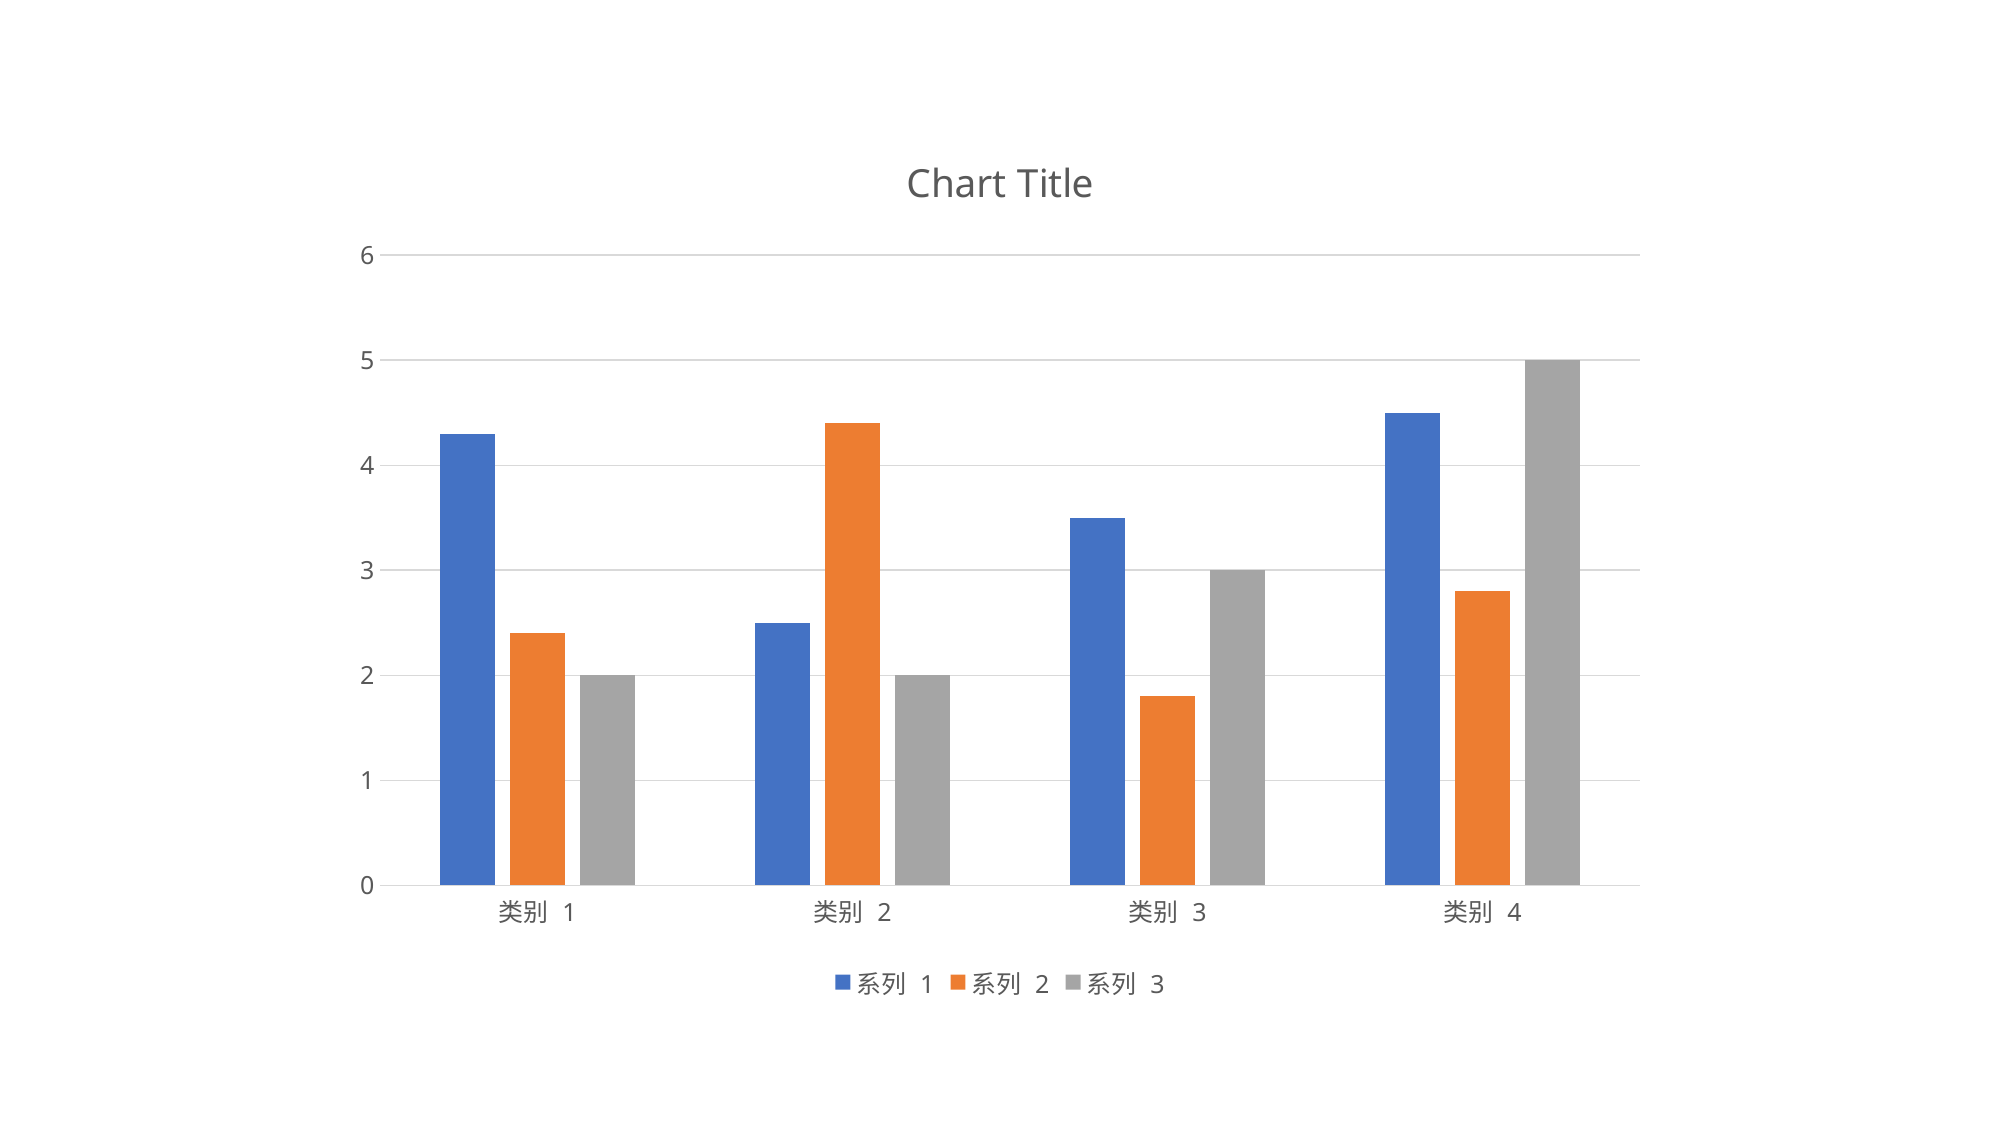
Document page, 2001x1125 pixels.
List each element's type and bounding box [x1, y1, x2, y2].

chart [333, 117, 1667, 1007]
